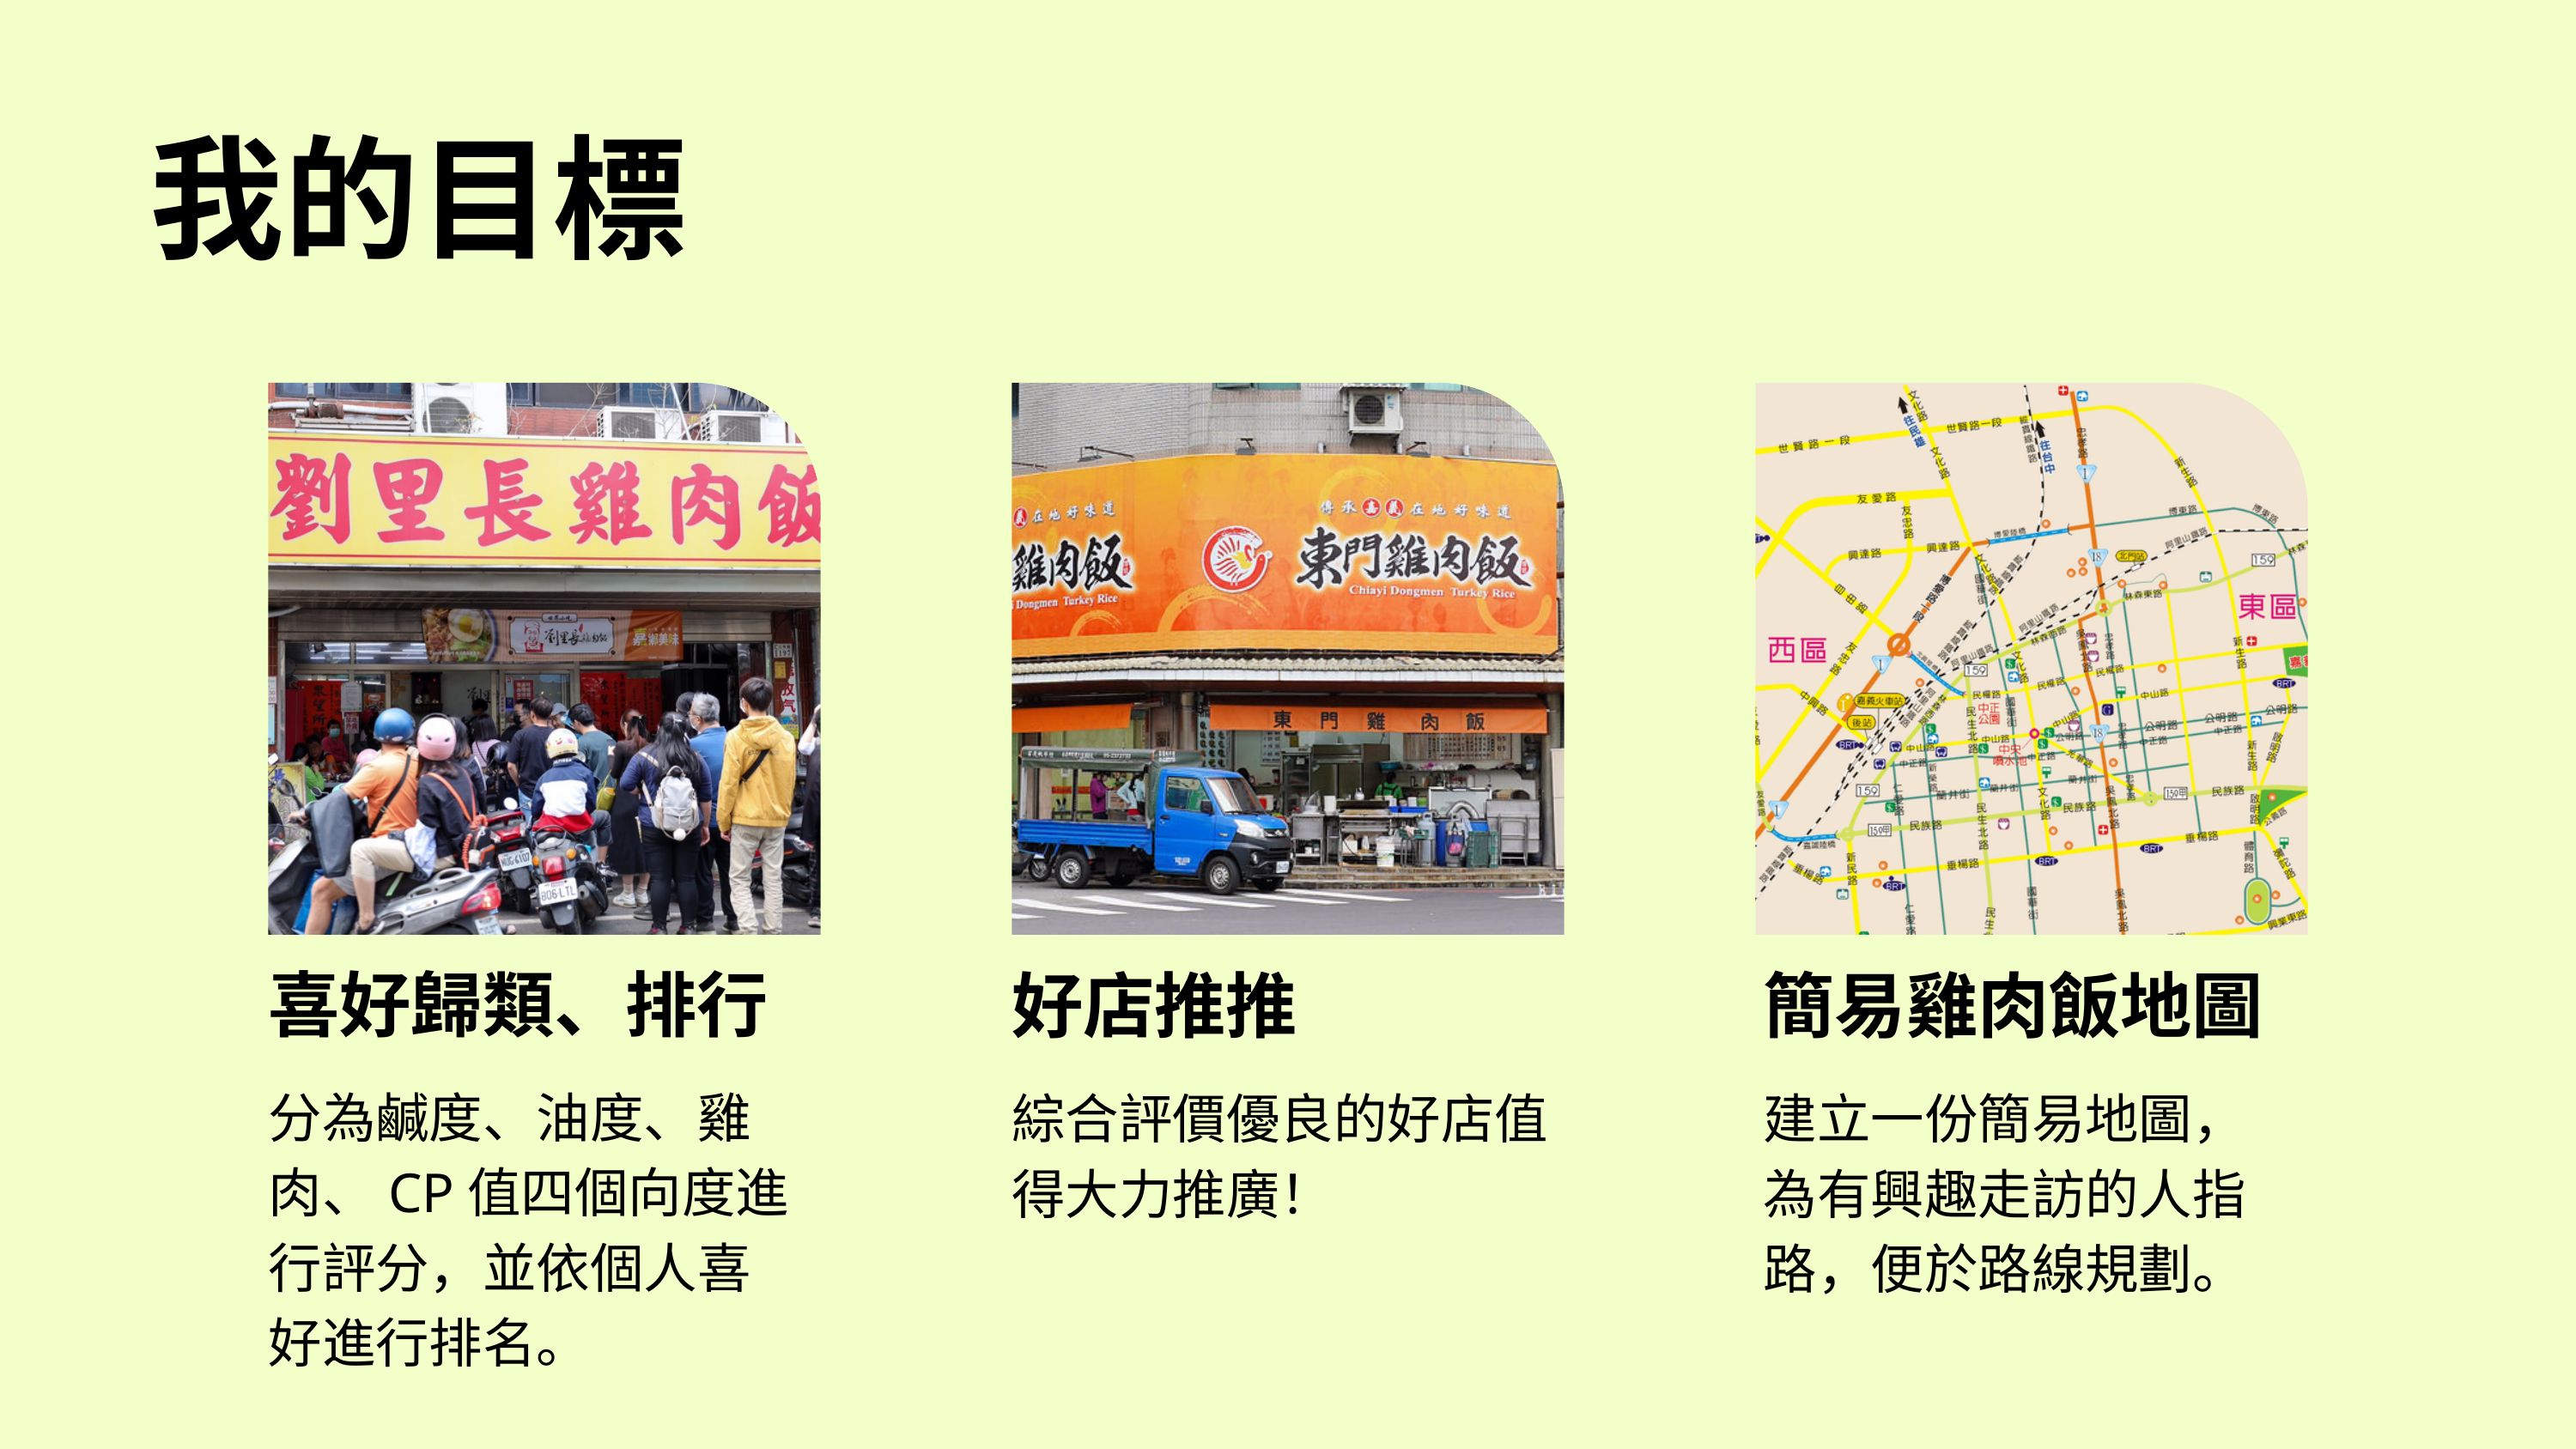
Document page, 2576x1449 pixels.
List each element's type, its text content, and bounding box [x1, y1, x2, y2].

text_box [268, 961, 805, 1371]
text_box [1012, 382, 1564, 936]
text_box 我的目標 [150, 113, 1709, 276]
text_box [1012, 960, 1568, 1221]
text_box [268, 382, 821, 936]
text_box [1755, 382, 2308, 936]
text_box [1763, 960, 2300, 1297]
